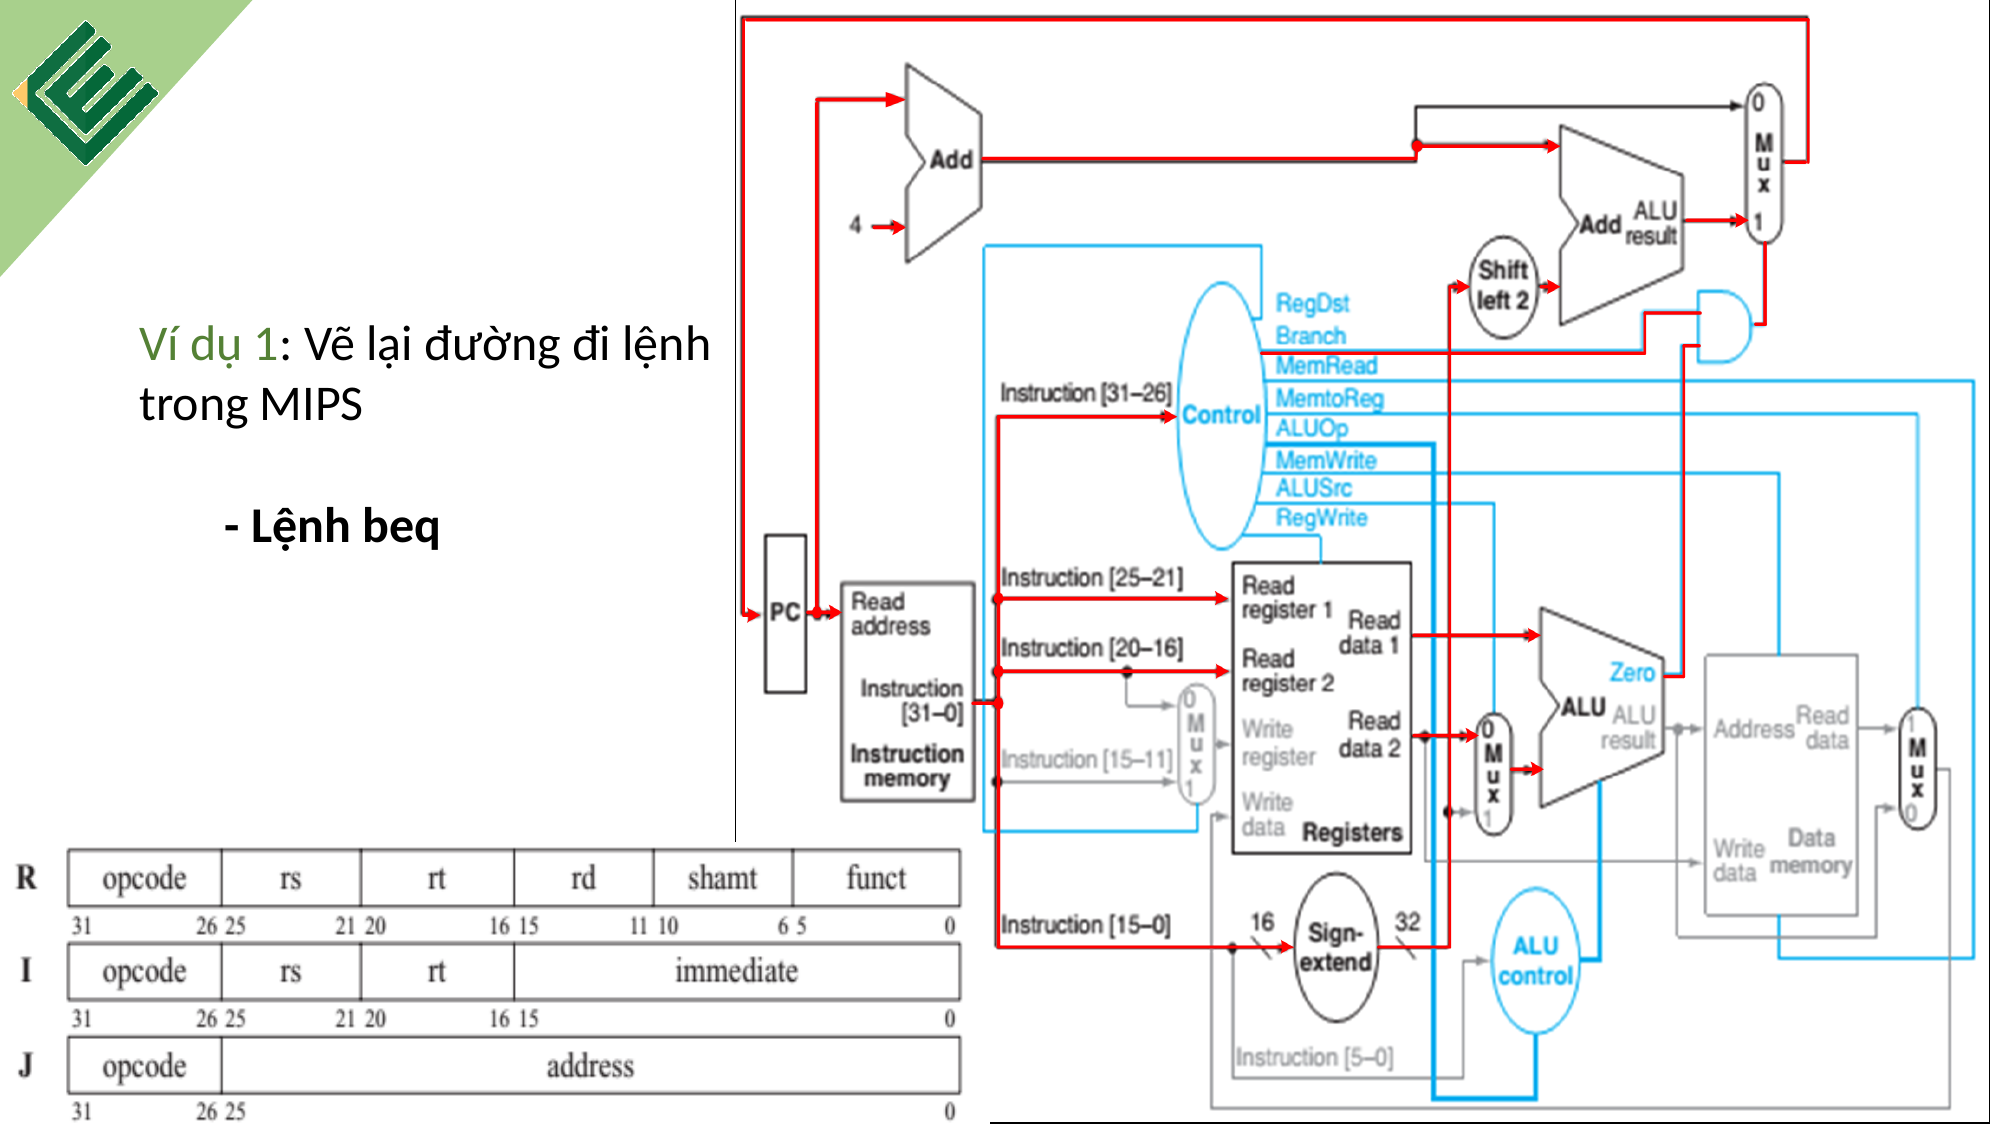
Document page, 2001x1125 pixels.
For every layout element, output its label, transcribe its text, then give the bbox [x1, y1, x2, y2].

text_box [0, 0, 256, 280]
picture [0, 0, 1989, 1125]
text_box Ví dụ 1: Vẽ lại đường đi lệnh trong MIPS [124, 302, 730, 438]
text_box - Lệnh beq [209, 485, 672, 561]
